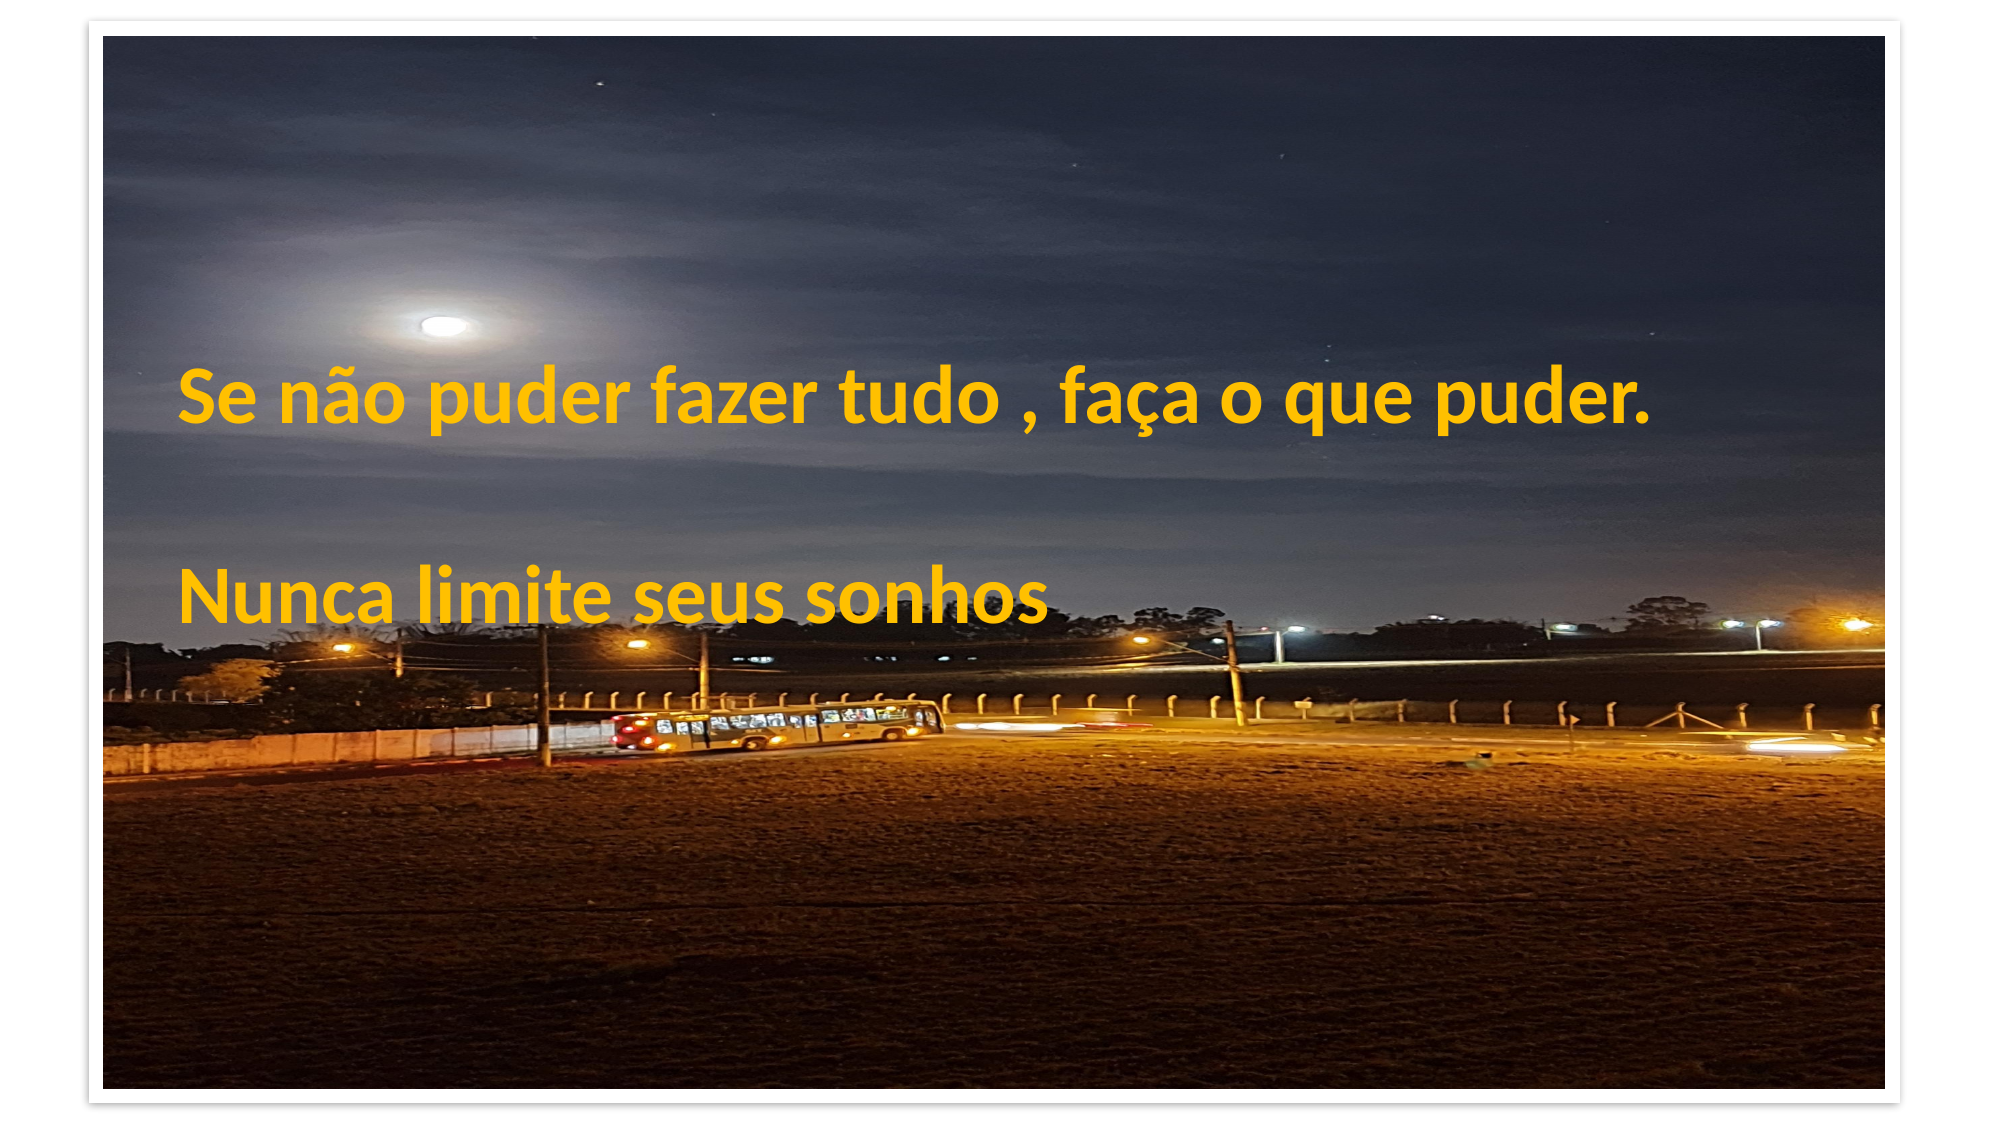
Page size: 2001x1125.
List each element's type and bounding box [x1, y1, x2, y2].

picture [103, 35, 1886, 1089]
